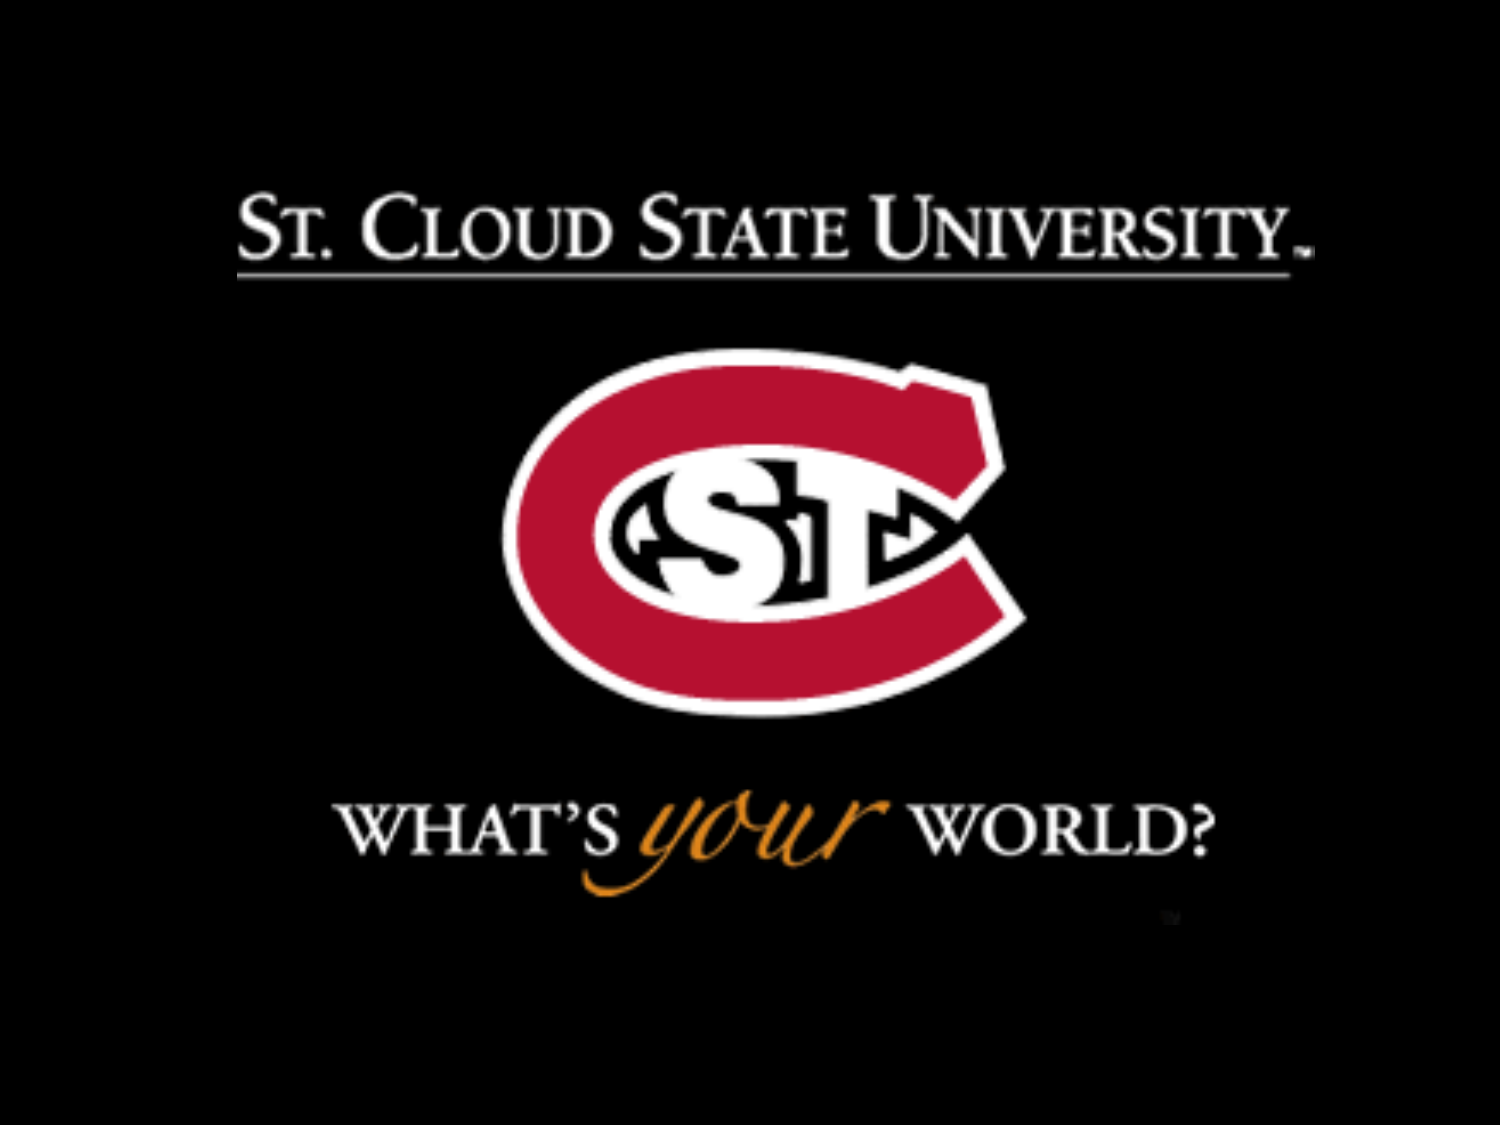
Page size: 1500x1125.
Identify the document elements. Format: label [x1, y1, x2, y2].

picture [237, 124, 1315, 926]
